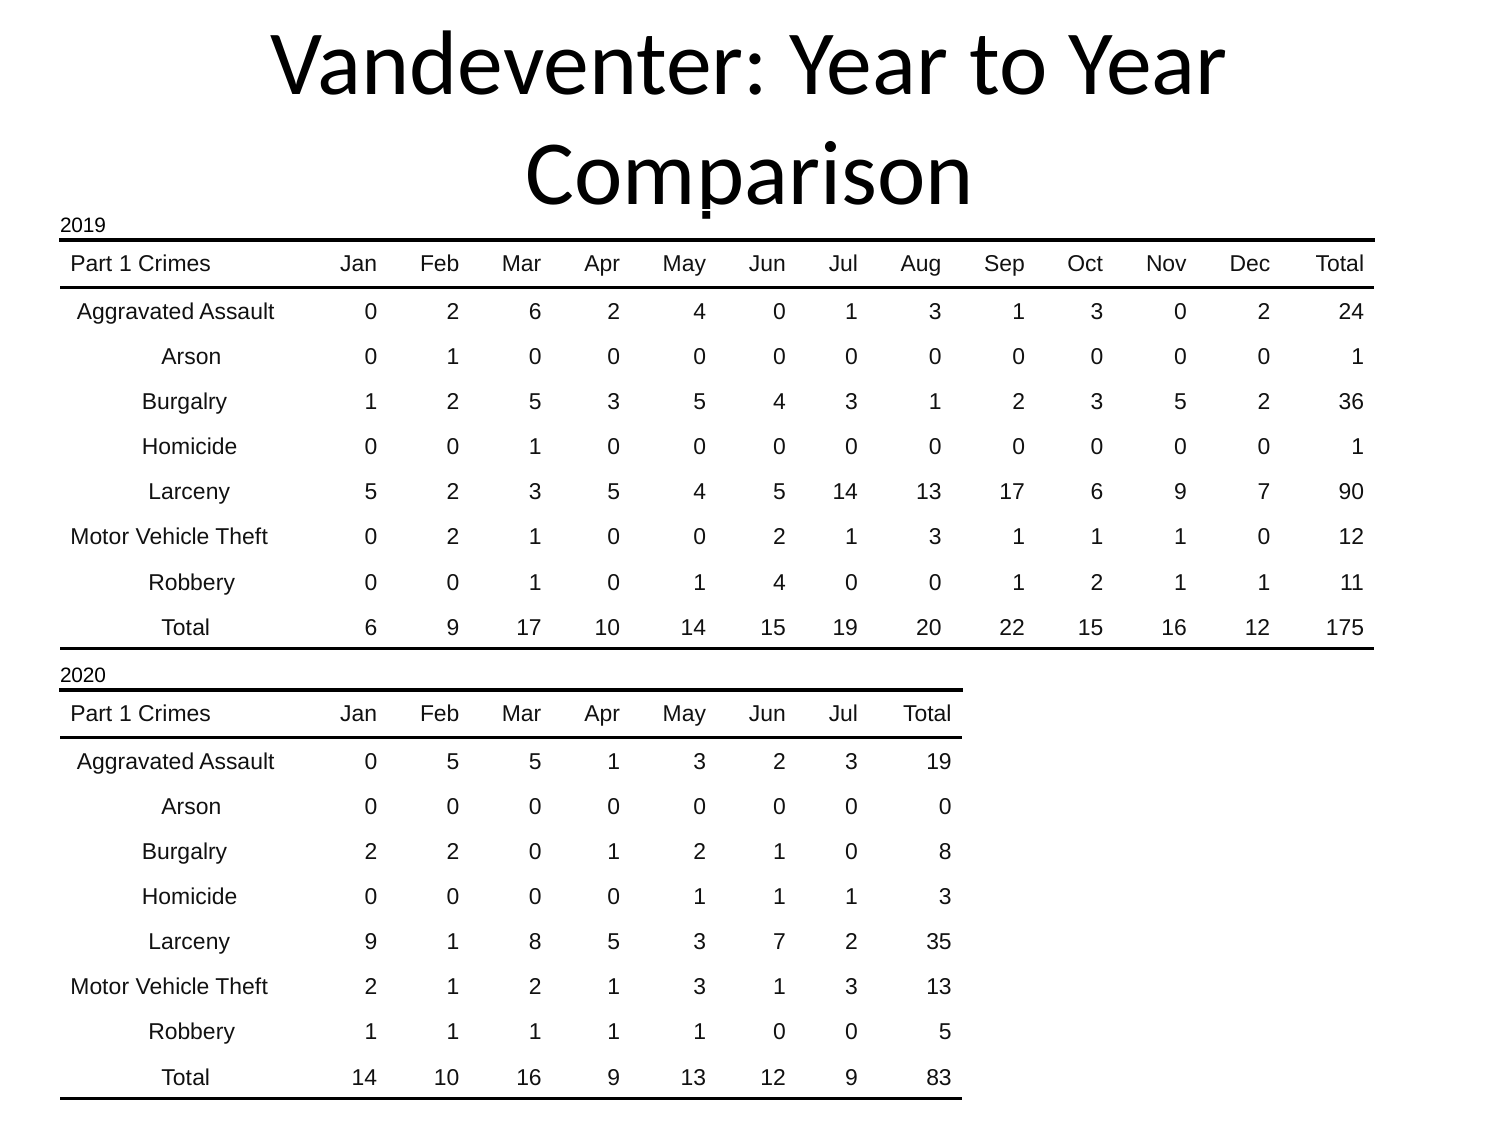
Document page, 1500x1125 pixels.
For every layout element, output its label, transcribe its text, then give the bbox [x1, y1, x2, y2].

table_cell Mar [470, 242, 552, 286]
table_cell 0 [552, 515, 630, 558]
table_cell 6 [470, 289, 552, 335]
table_cell 83 [868, 1055, 962, 1097]
table_cell 14 [630, 606, 717, 647]
table_cell 3 [796, 965, 868, 1008]
table_cell 2 [308, 965, 388, 1008]
table_cell 1 [308, 378, 388, 425]
table_cell 3 [630, 965, 717, 1008]
table_cell 24 [1281, 289, 1374, 335]
table_cell 0 [308, 425, 388, 468]
table_cell May [630, 692, 717, 736]
table_cell Robbery [60, 1008, 308, 1055]
table_cell 0 [868, 335, 952, 378]
table_cell 8 [868, 828, 962, 875]
table_cell 13 [868, 468, 952, 515]
table_cell 0 [796, 785, 868, 828]
table_cell 3 [552, 378, 630, 425]
table_cell 20 [868, 606, 952, 647]
table_cell 90 [1281, 468, 1374, 515]
table_cell 16 [1114, 606, 1197, 647]
table_cell 0 [552, 785, 630, 828]
table_cell 0 [470, 828, 552, 875]
table_cell 0 [796, 1008, 868, 1055]
table_cell 22 [952, 606, 1035, 647]
table_cell 12 [1281, 515, 1374, 558]
table_cell 0 [868, 425, 952, 468]
table_cell Robbery [60, 558, 308, 606]
table_cell Jan [308, 242, 388, 286]
table_cell 0 [630, 515, 717, 558]
table_cell 1 [952, 289, 1035, 335]
table_cell 0 [388, 558, 470, 606]
table_cell 1 [470, 1008, 552, 1055]
table_cell 3 [868, 875, 962, 918]
table_cell 5 [388, 739, 470, 785]
table_cell 0 [796, 425, 868, 468]
table_cell 0 [717, 785, 796, 828]
table_cell 15 [1035, 606, 1114, 647]
table_cell 0 [717, 289, 796, 335]
table_cell 5 [868, 1008, 962, 1055]
table_cell 15 [717, 606, 796, 647]
table_cell 17 [952, 468, 1035, 515]
table_cell 10 [388, 1055, 470, 1097]
table_cell 0 [308, 785, 388, 828]
table_cell 13 [868, 965, 962, 1008]
table_cell Motor Vehicle Theft [60, 965, 308, 1008]
table_cell 1 [796, 515, 868, 558]
table_cell 3 [1035, 378, 1114, 425]
table_cell 3 [630, 739, 717, 785]
table_cell 1 [717, 965, 796, 1008]
table_cell 0 [552, 335, 630, 378]
table_cell 0 [470, 335, 552, 378]
table_cell 0 [552, 558, 630, 606]
table_cell 1 [868, 378, 952, 425]
table_cell 4 [717, 558, 796, 606]
table_cell 0 [1197, 515, 1281, 558]
table_cell 4 [630, 289, 717, 335]
table_cell 1 [388, 918, 470, 965]
table_cell 2 [388, 515, 470, 558]
table_cell Jul [796, 692, 868, 736]
table_cell Burgalry [60, 378, 308, 425]
table_cell 2 [388, 289, 470, 335]
title Vandeventer: Year to Year Comparison [60, 60, 1440, 165]
table_cell 3 [868, 515, 952, 558]
table_cell 0 [388, 425, 470, 468]
table_cell 10 [552, 606, 630, 647]
table_cell 0 [796, 558, 868, 606]
table_cell 1 [717, 875, 796, 918]
table_cell 6 [1035, 468, 1114, 515]
table_cell 3 [868, 289, 952, 335]
table_cell 1 [630, 875, 717, 918]
table_cell Jun [717, 692, 796, 736]
table_cell 1 [552, 828, 630, 875]
table_cell 5 [308, 468, 388, 515]
table_header 2019 [61, 211, 1374, 238]
table_cell 1 [388, 965, 470, 1008]
table_cell 5 [470, 739, 552, 785]
table_cell 1 [630, 558, 717, 606]
table_cell 3 [796, 378, 868, 425]
table_cell 0 [717, 335, 796, 378]
table_cell 3 [1035, 289, 1114, 335]
table_cell 35 [868, 918, 962, 965]
table_cell 2 [388, 828, 470, 875]
table_cell 1 [1114, 558, 1197, 606]
table_cell Aggravated Assault [60, 289, 308, 335]
table_cell 0 [717, 1008, 796, 1055]
table_cell Part 1 Crimes [60, 692, 308, 736]
table_cell Apr [552, 692, 630, 736]
table_cell Arson [60, 335, 308, 378]
table_cell 1 [470, 558, 552, 606]
table_cell Jan [308, 692, 388, 736]
table_cell 3 [796, 739, 868, 785]
table_cell 0 [1114, 425, 1197, 468]
table_cell 0 [630, 425, 717, 468]
table_cell Nov [1114, 242, 1197, 286]
table_cell 3 [470, 468, 552, 515]
table_cell 1 [308, 1008, 388, 1055]
table_cell Apr [552, 242, 630, 286]
table_cell 1 [388, 1008, 470, 1055]
table_cell 2 [388, 378, 470, 425]
table_cell 9 [388, 606, 470, 647]
table_cell Aug [868, 242, 952, 286]
table_cell 2 [308, 828, 388, 875]
table_cell 14 [796, 468, 868, 515]
table_cell 0 [796, 828, 868, 875]
table_cell 5 [552, 918, 630, 965]
table_cell 0 [308, 335, 388, 378]
table_cell 175 [1281, 606, 1374, 647]
table_cell 5 [717, 468, 796, 515]
table_cell 3 [630, 918, 717, 965]
table_cell 4 [630, 468, 717, 515]
table_cell 11 [1281, 558, 1374, 606]
table_cell 2 [1035, 558, 1114, 606]
table_cell Homicide [60, 425, 308, 468]
table_cell 1 [1114, 515, 1197, 558]
table_cell 19 [868, 739, 962, 785]
table_cell 0 [717, 425, 796, 468]
table_cell Jun [717, 242, 796, 286]
table_cell 12 [717, 1055, 796, 1097]
table_cell 0 [308, 558, 388, 606]
table_cell 2 [796, 918, 868, 965]
table_cell 1 [630, 1008, 717, 1055]
table_cell 0 [1114, 289, 1197, 335]
table_cell 1 [952, 515, 1035, 558]
table_cell 0 [470, 785, 552, 828]
table_cell 2 [717, 515, 796, 558]
table_cell 0 [952, 335, 1035, 378]
table_cell 36 [1281, 378, 1374, 425]
table_cell 7 [1197, 468, 1281, 515]
table_cell 12 [1197, 606, 1281, 647]
table_cell Total [60, 1055, 308, 1097]
table_cell 0 [952, 425, 1035, 468]
table_cell 0 [388, 875, 470, 918]
table_cell 0 [1197, 425, 1281, 468]
table_cell May [630, 242, 717, 286]
table_cell 19 [796, 606, 868, 647]
table_cell Larceny [60, 918, 308, 965]
table_cell Motor Vehicle Theft [60, 515, 308, 558]
table_cell 0 [630, 785, 717, 828]
table_cell Total [60, 606, 308, 647]
table_cell 5 [470, 378, 552, 425]
table_cell Total [1281, 242, 1374, 286]
table_cell 1 [552, 1008, 630, 1055]
table_cell 2 [552, 289, 630, 335]
table_header 2020 [61, 661, 961, 688]
table_cell Mar [470, 692, 552, 736]
table_cell Sep [952, 242, 1035, 286]
table_cell 0 [868, 785, 962, 828]
table_cell 0 [796, 335, 868, 378]
table_cell 0 [1035, 425, 1114, 468]
table_cell 1 [552, 965, 630, 1008]
table_cell Larceny [60, 468, 308, 515]
table_cell 1 [717, 828, 796, 875]
table_cell Part 1 Crimes [60, 242, 308, 286]
table_cell 1 [1281, 335, 1374, 378]
table_cell 5 [1114, 378, 1197, 425]
table_cell 6 [308, 606, 388, 647]
table_cell 0 [308, 515, 388, 558]
table_cell 1 [388, 335, 470, 378]
table_cell 0 [308, 289, 388, 335]
table_cell 0 [868, 558, 952, 606]
table_cell 9 [308, 918, 388, 965]
table_cell 17 [470, 606, 552, 647]
table_cell Homicide [60, 875, 308, 918]
table_cell Jul [796, 242, 868, 286]
table_cell 2 [470, 965, 552, 1008]
table_cell 0 [308, 739, 388, 785]
table_cell 1 [1281, 425, 1374, 468]
table_cell 5 [630, 378, 717, 425]
table_cell 16 [470, 1055, 552, 1097]
table_cell 8 [470, 918, 552, 965]
table_cell 0 [630, 335, 717, 378]
table_cell Oct [1035, 242, 1114, 286]
table_cell 0 [552, 875, 630, 918]
table_cell Arson [60, 785, 308, 828]
table_cell 0 [308, 875, 388, 918]
table_cell 1 [796, 289, 868, 335]
table_cell 0 [470, 875, 552, 918]
table_cell 1 [1035, 515, 1114, 558]
table_cell 2 [717, 739, 796, 785]
table_cell 0 [388, 785, 470, 828]
table_cell 2 [1197, 289, 1281, 335]
table_cell 4 [717, 378, 796, 425]
table_cell 1 [796, 875, 868, 918]
table_cell 5 [552, 468, 630, 515]
table_cell 1 [470, 515, 552, 558]
table_cell 9 [552, 1055, 630, 1097]
table_cell 13 [630, 1055, 717, 1097]
table_cell 1 [470, 425, 552, 468]
table_cell 2 [1197, 378, 1281, 425]
table_cell Burgalry [60, 828, 308, 875]
table_cell 0 [552, 425, 630, 468]
table_cell 14 [308, 1055, 388, 1097]
table_cell Feb [388, 242, 470, 286]
table_cell Dec [1197, 242, 1281, 286]
table_cell 0 [1114, 335, 1197, 378]
table_cell 7 [717, 918, 796, 965]
table_cell 2 [952, 378, 1035, 425]
table_cell 1 [552, 739, 630, 785]
table_cell 0 [1197, 335, 1281, 378]
table_cell 9 [1114, 468, 1197, 515]
table_cell 2 [388, 468, 470, 515]
table_cell Total [868, 692, 962, 736]
table_cell 1 [1197, 558, 1281, 606]
table_cell 1 [952, 558, 1035, 606]
table_cell Aggravated Assault [60, 739, 308, 785]
table_cell 0 [1035, 335, 1114, 378]
table_cell Feb [388, 692, 470, 736]
table_cell 2 [630, 828, 717, 875]
table_cell 9 [796, 1055, 868, 1097]
